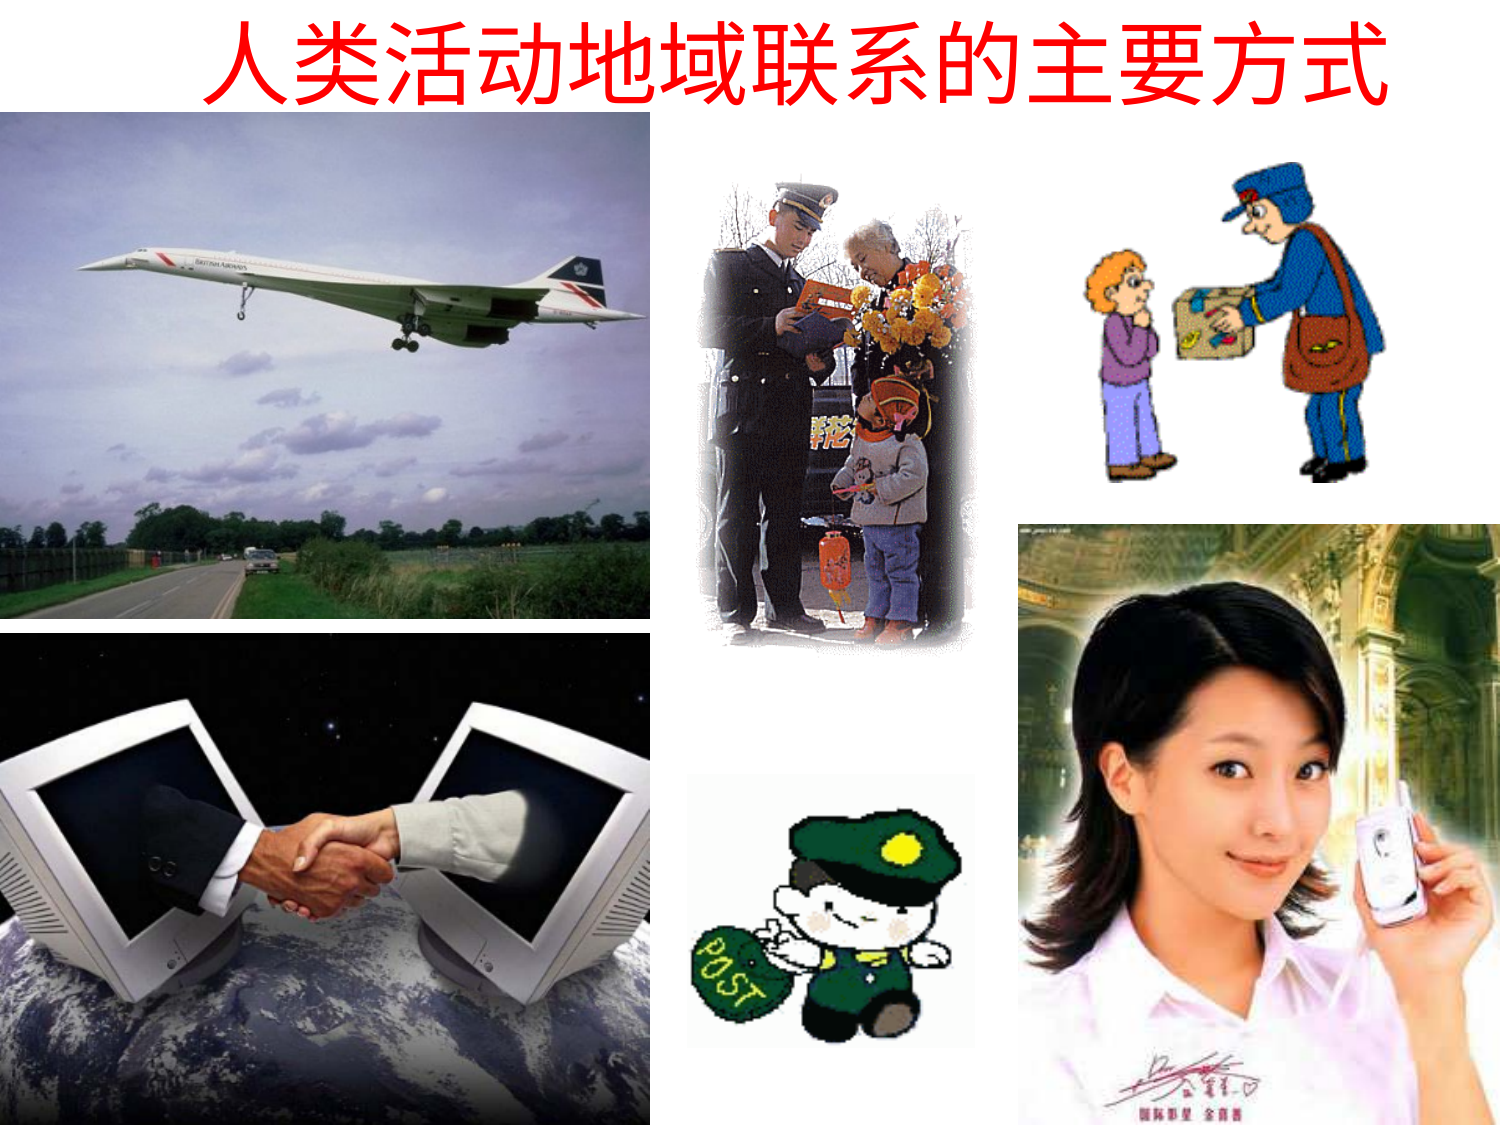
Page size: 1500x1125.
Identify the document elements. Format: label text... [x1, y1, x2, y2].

picture [0, 112, 650, 619]
picture [687, 774, 975, 1048]
text_box 人类活动地域联系的主要方式 [0, 0, 1500, 125]
picture [1074, 162, 1396, 483]
picture [674, 137, 997, 688]
picture [0, 632, 650, 1125]
picture [1018, 524, 1500, 1125]
